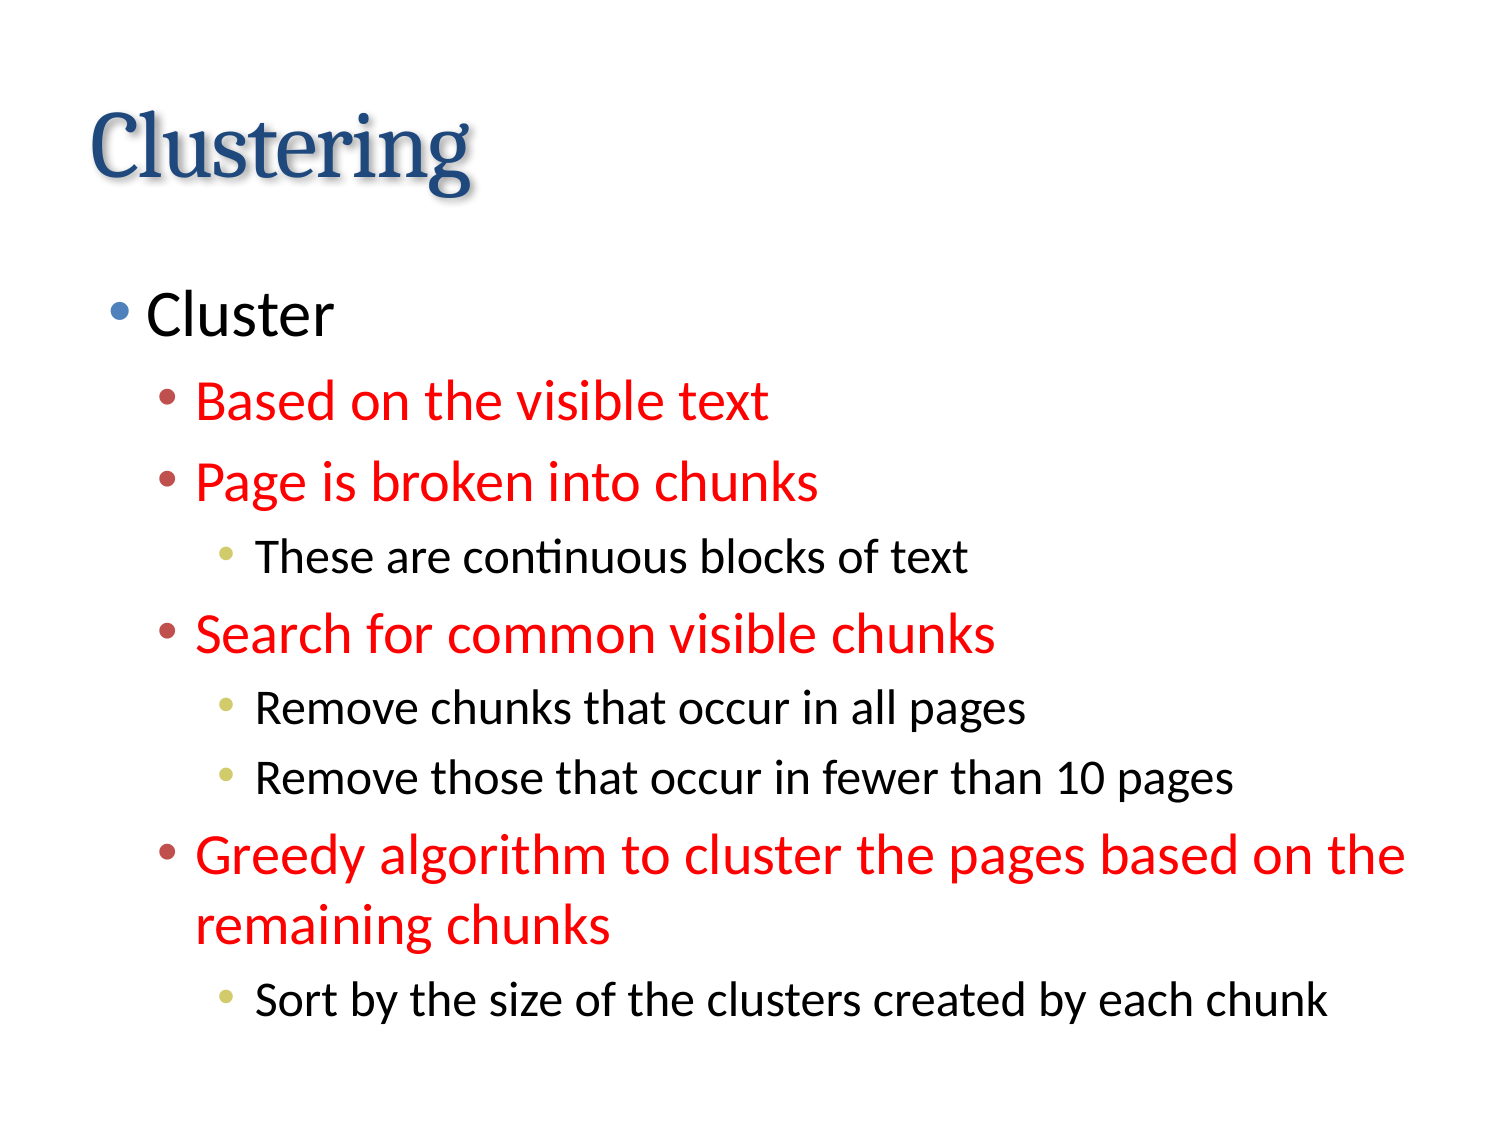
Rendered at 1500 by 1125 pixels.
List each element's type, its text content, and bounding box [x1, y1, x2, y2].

title Clustering [75, 45, 1427, 233]
list Cluster Based on the visible text Page is broken into chunks These are continuous blocks of text Search for common visible chunks Remove chunks that occur in all pages Remove those that occur in fewer than 10 pages Greedy algorithm to cluster the pages based on the remaining chunks Sort by the size of the clusters created by each chunk [74, 262, 1426, 1051]
